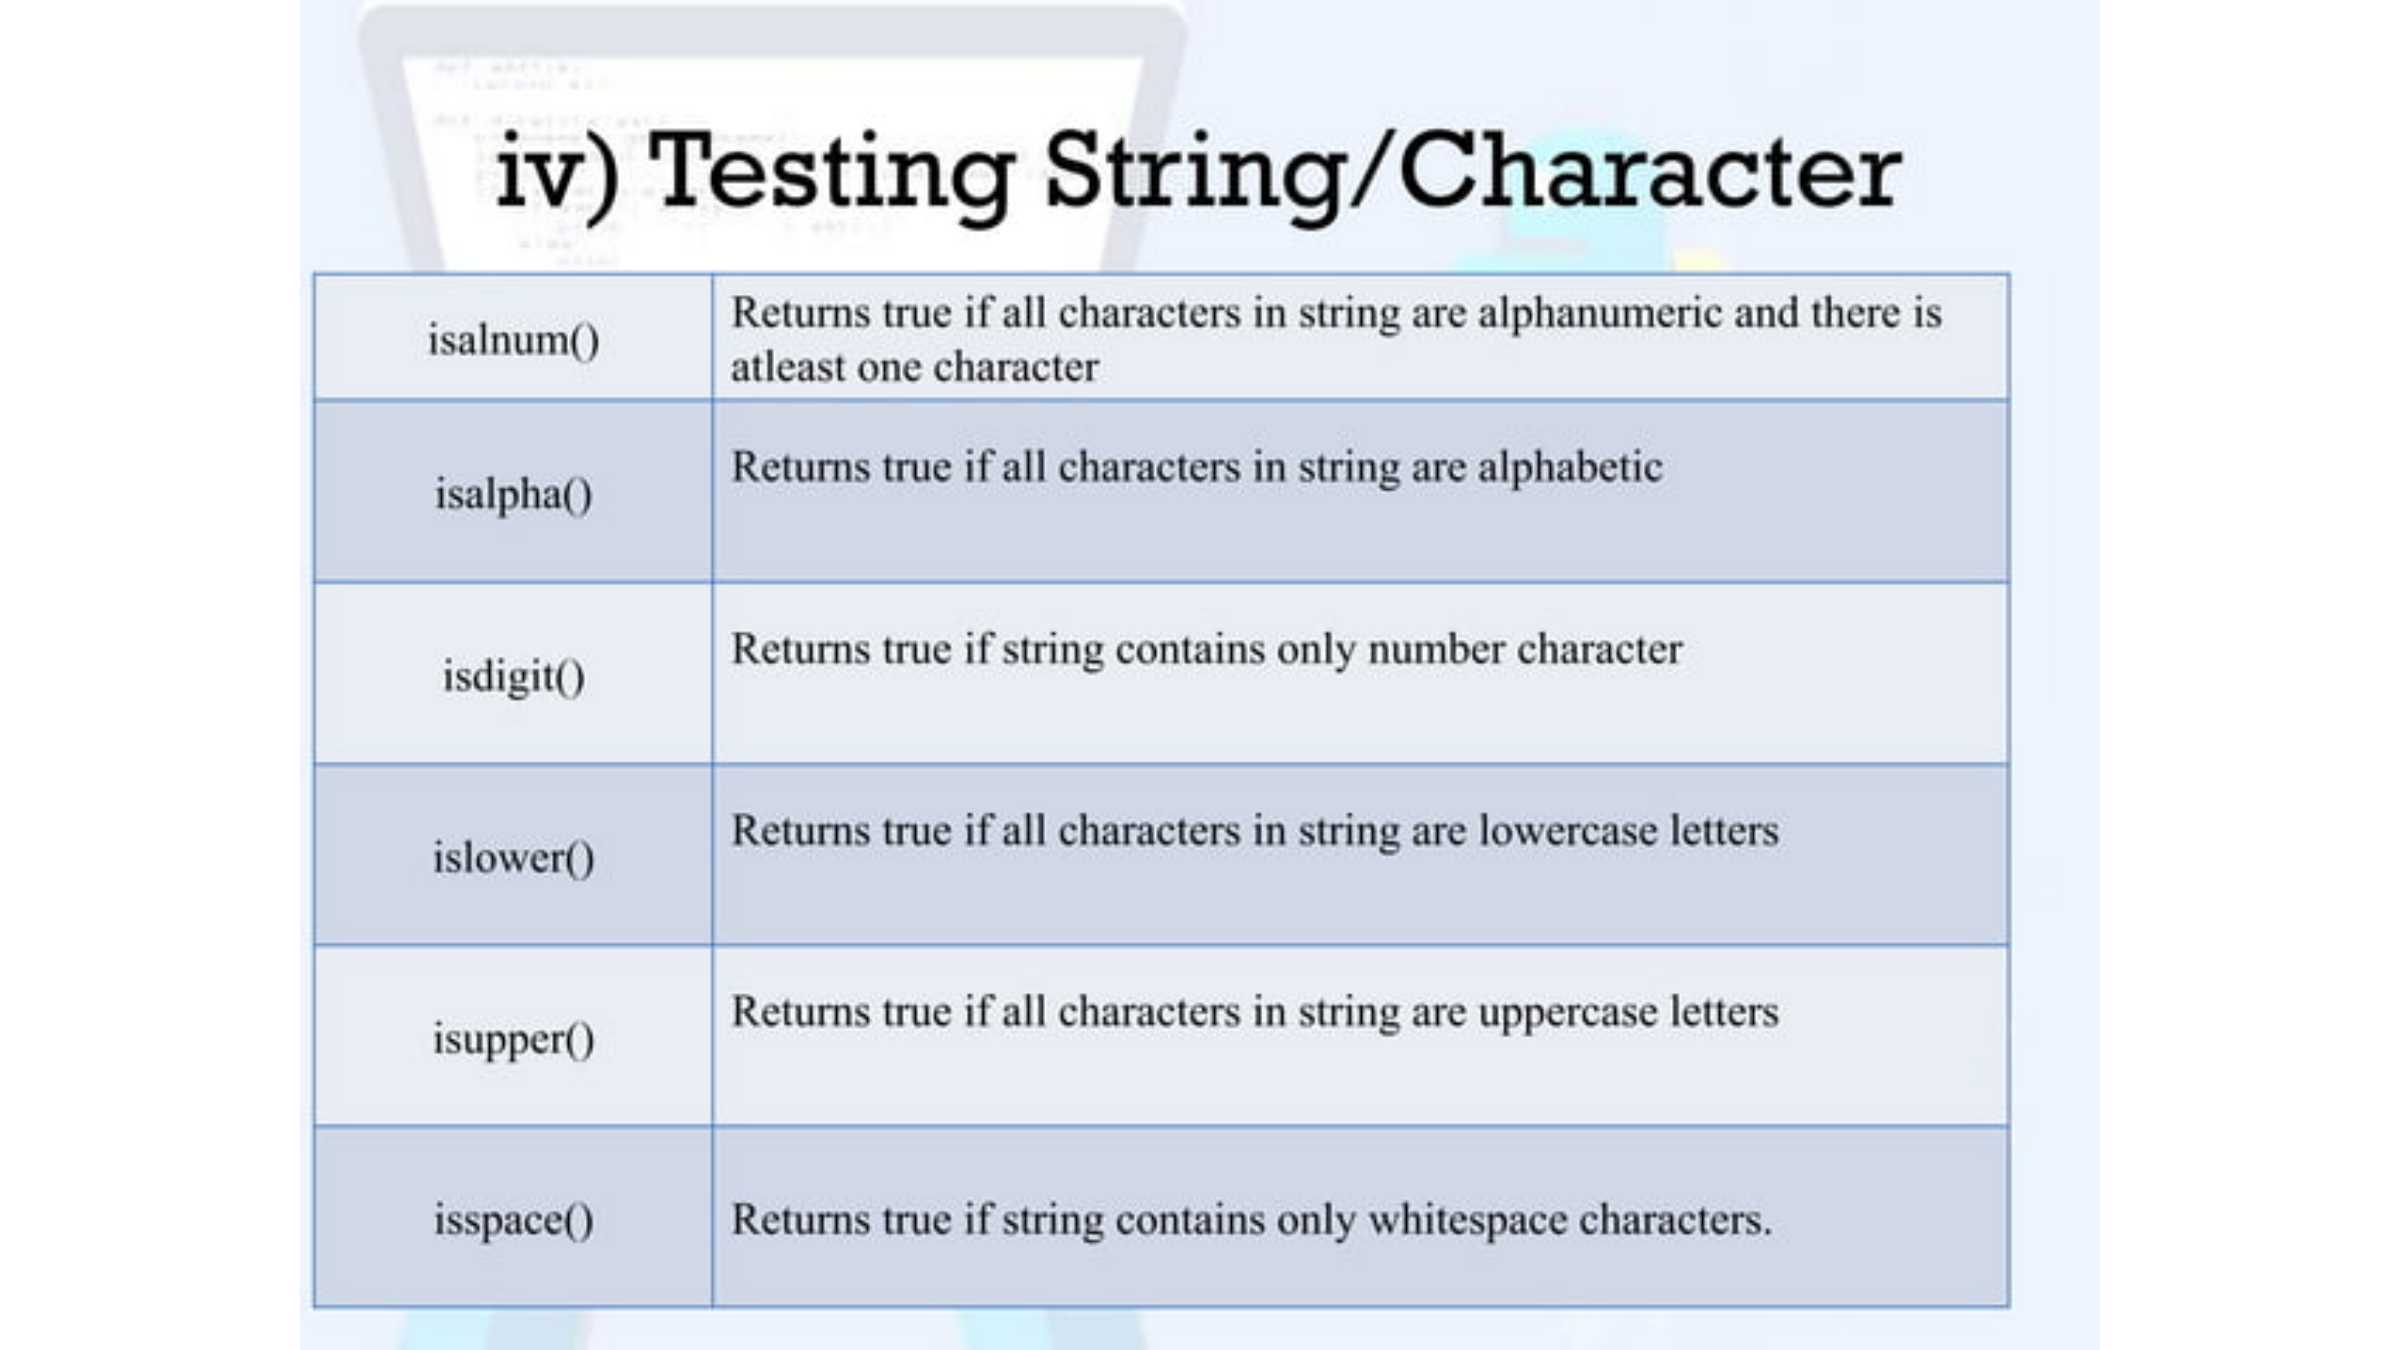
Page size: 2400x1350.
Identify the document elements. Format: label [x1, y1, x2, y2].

picture [299, 0, 2100, 1350]
